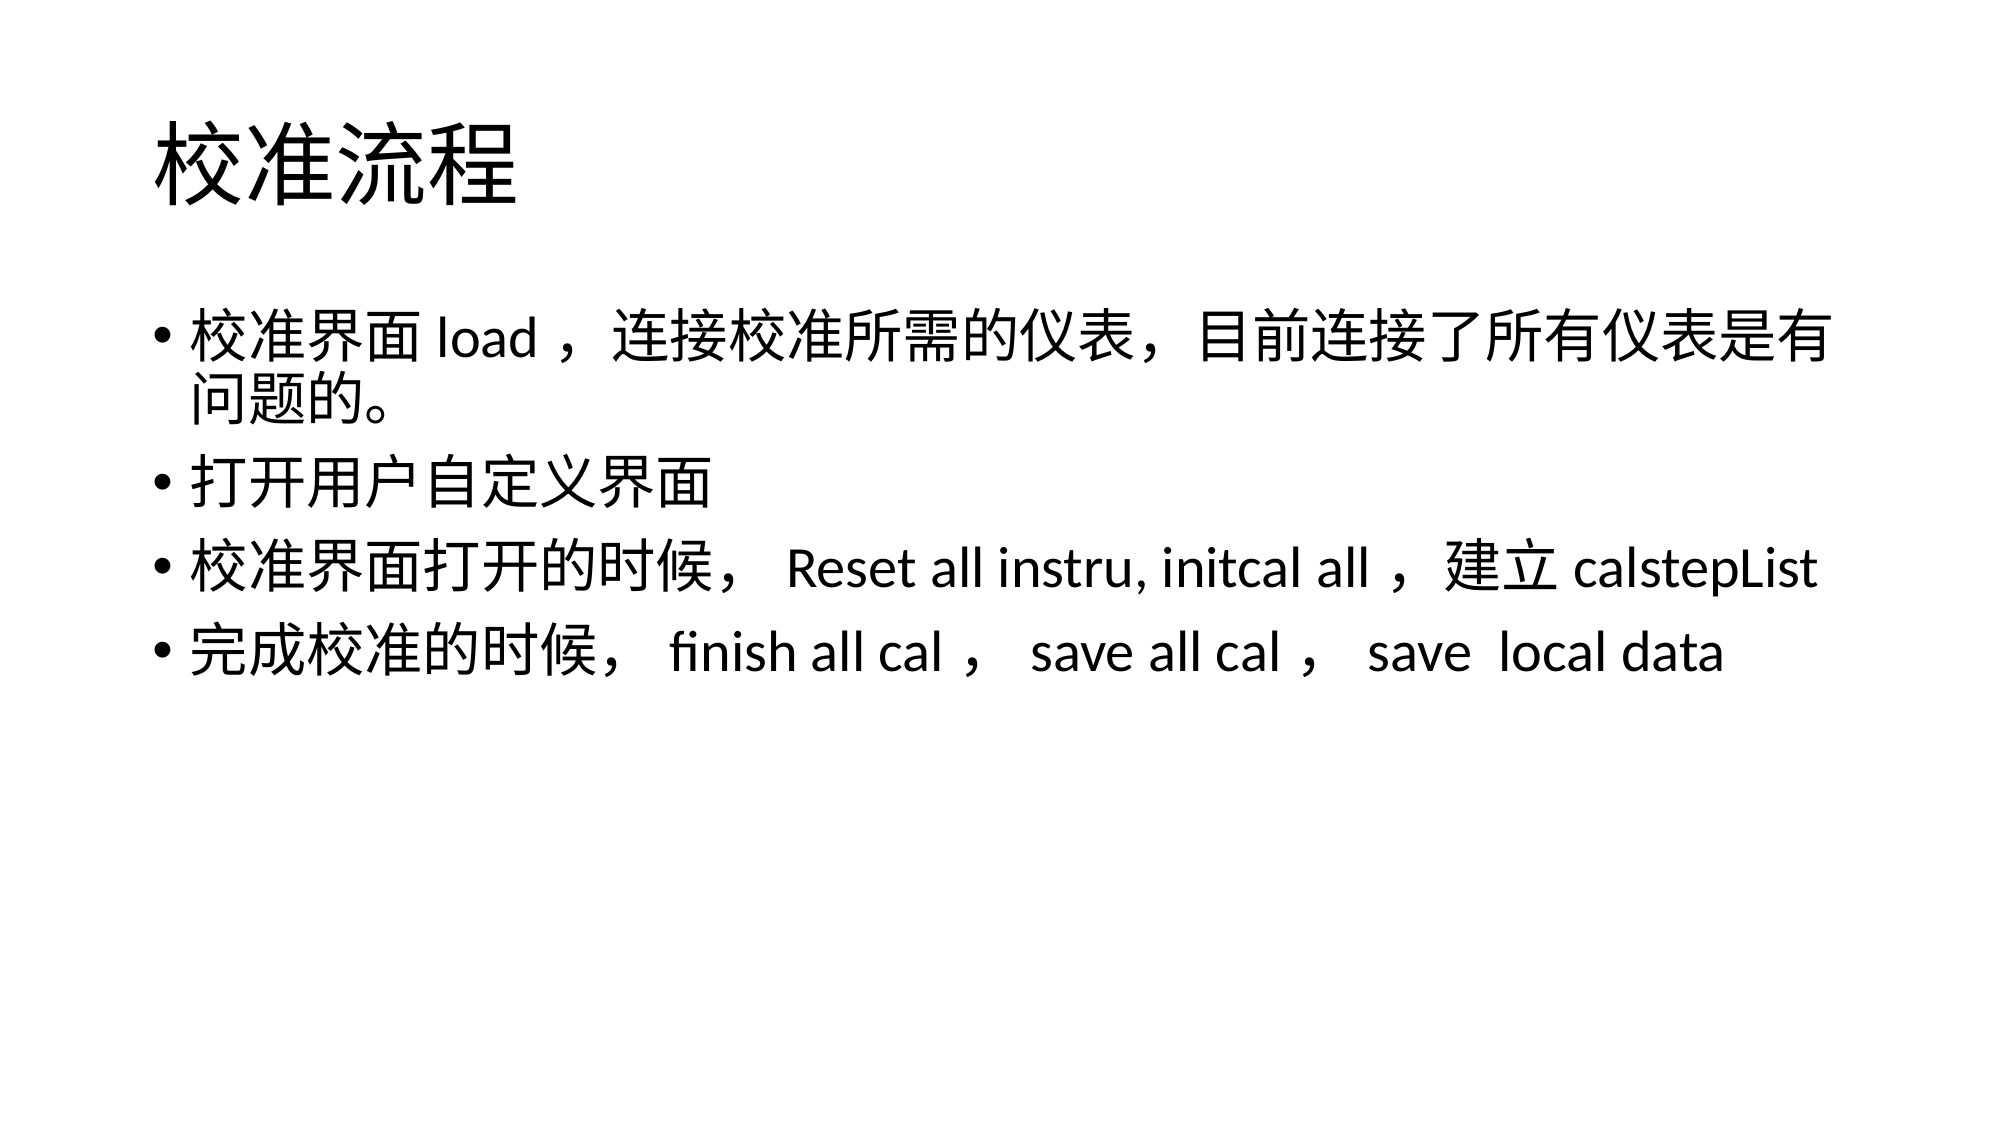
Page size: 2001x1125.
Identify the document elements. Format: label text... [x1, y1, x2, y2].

title 校准流程 [137, 59, 1863, 278]
list 校准界面load，连接校准所需的仪表，目前连接了所有仪表是有问题的。 打开用户自定义界面 校准界面打开的时候，Reset all instru, initcal all，建立calstepList 完成校准的时候，finish all cal，save all cal，save local data [137, 299, 1863, 1014]
